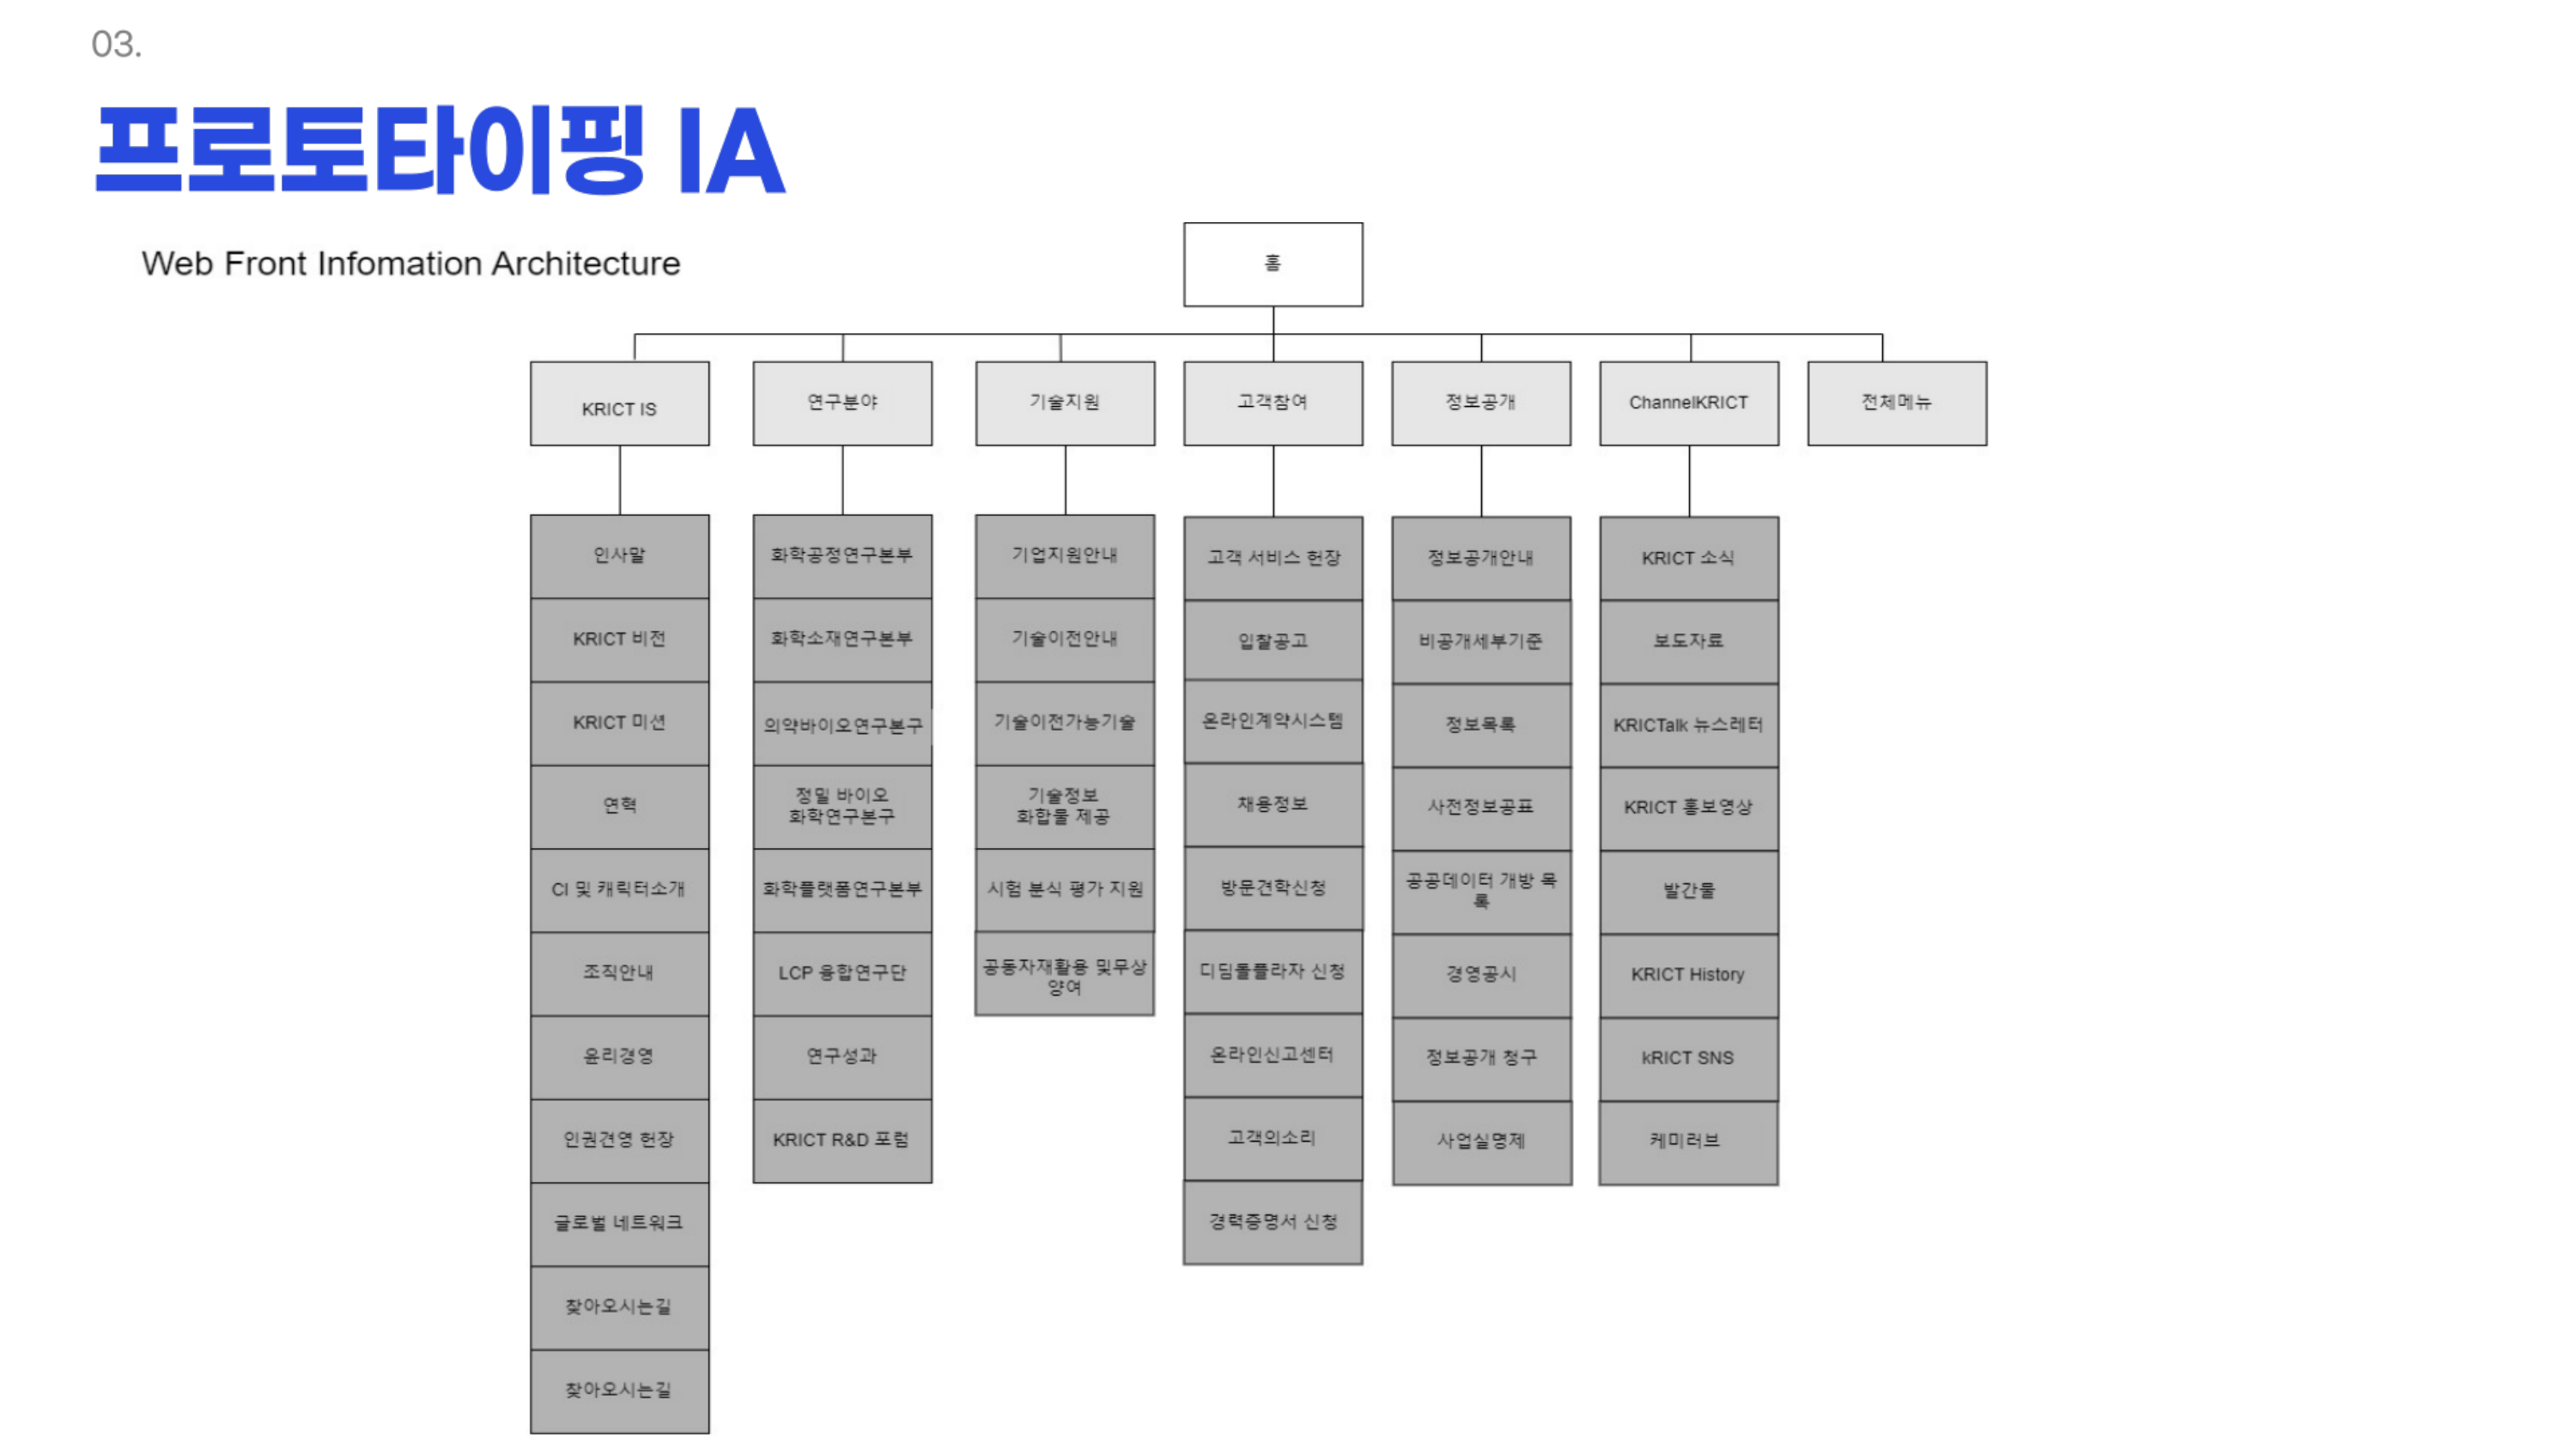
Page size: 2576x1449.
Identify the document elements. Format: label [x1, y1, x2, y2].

picture [76, 21, 834, 243]
text_box [99, 222, 2476, 1449]
